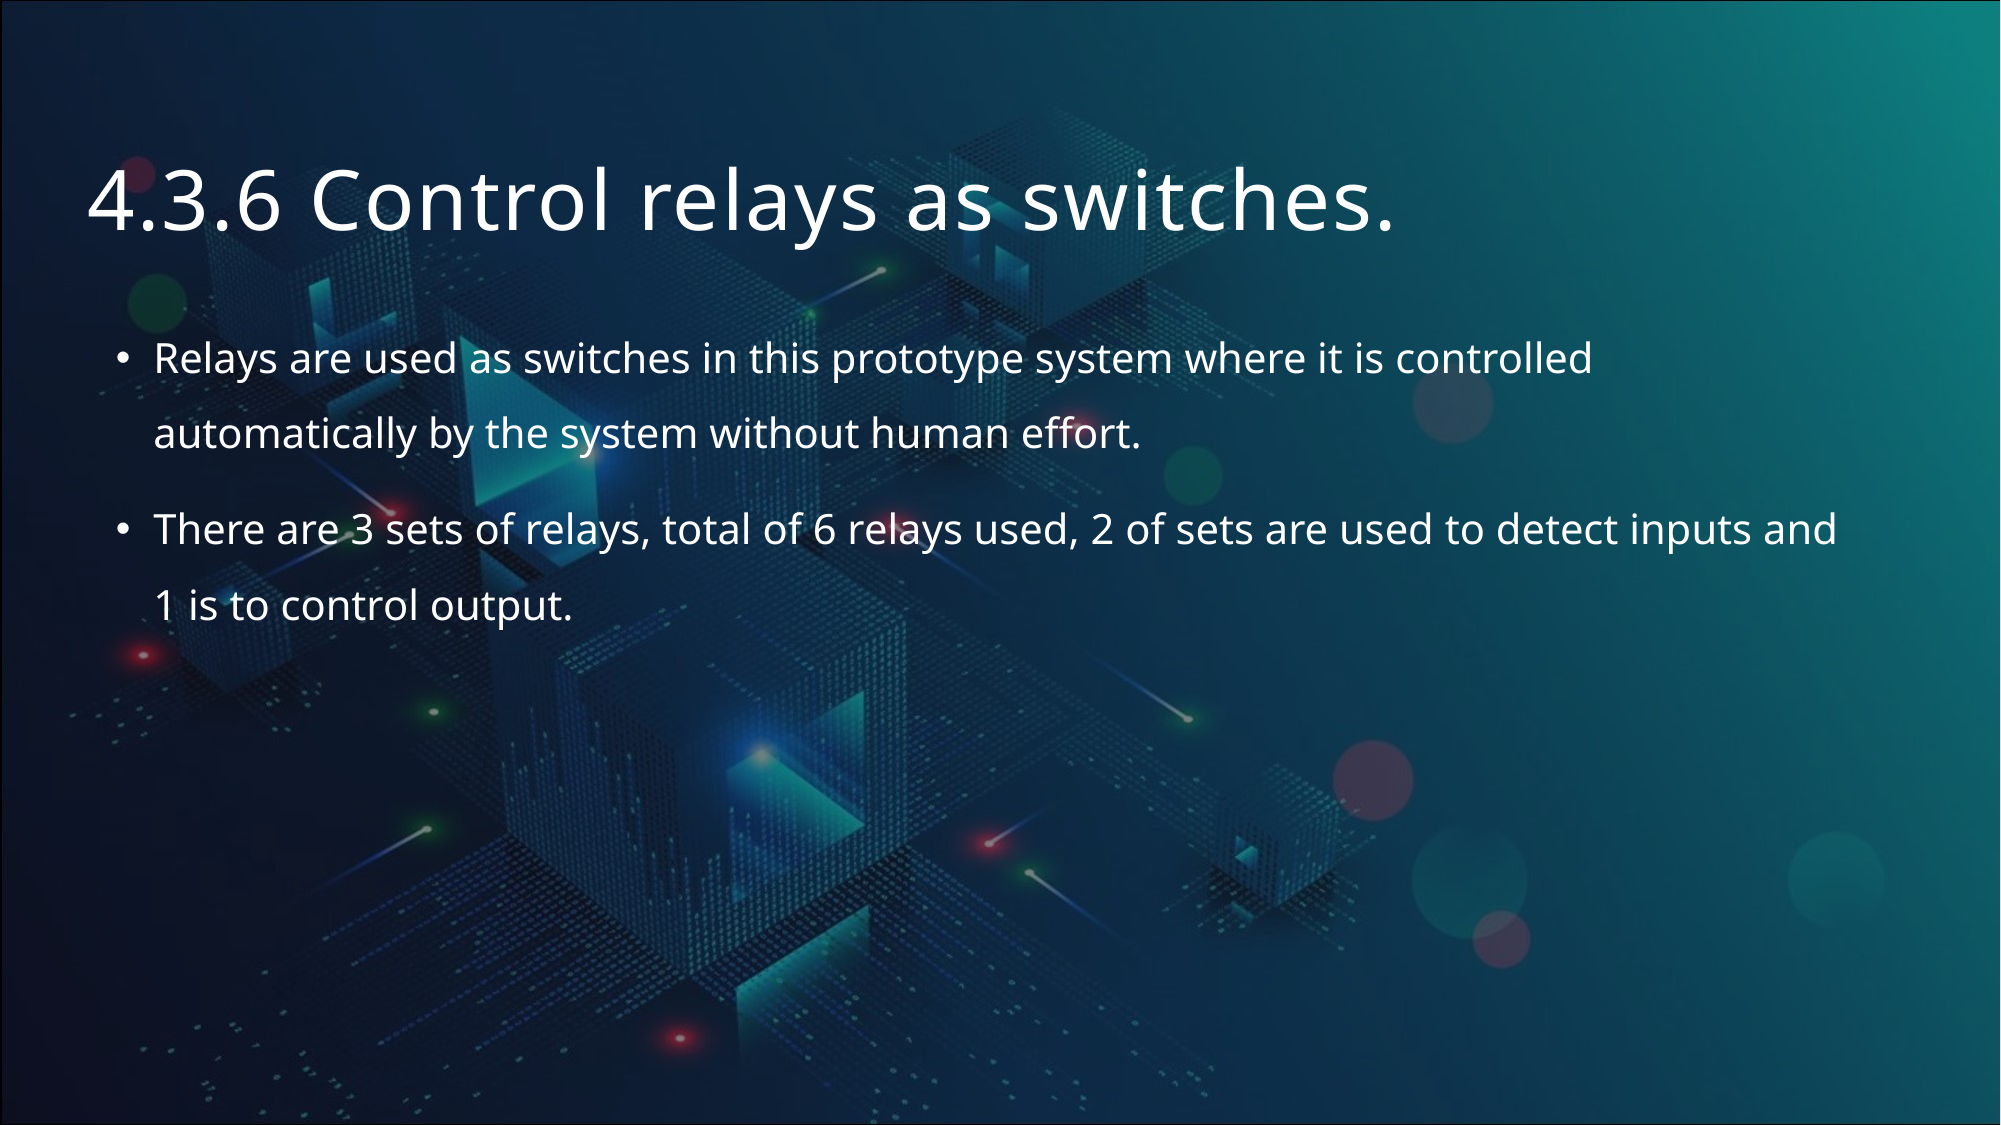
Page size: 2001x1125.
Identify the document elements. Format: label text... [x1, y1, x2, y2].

list Relays are used as switches in this prototype system where it is controlled automatically by the system without human effort. There are 3 sets of relays, total of 6 relays used, 2 of sets are used to detect inputs and 1 is to control output. [100, 299, 1876, 1075]
title 4.3.6 Control relays as switches. [72, 95, 1900, 313]
picture [0, 0, 2001, 1125]
